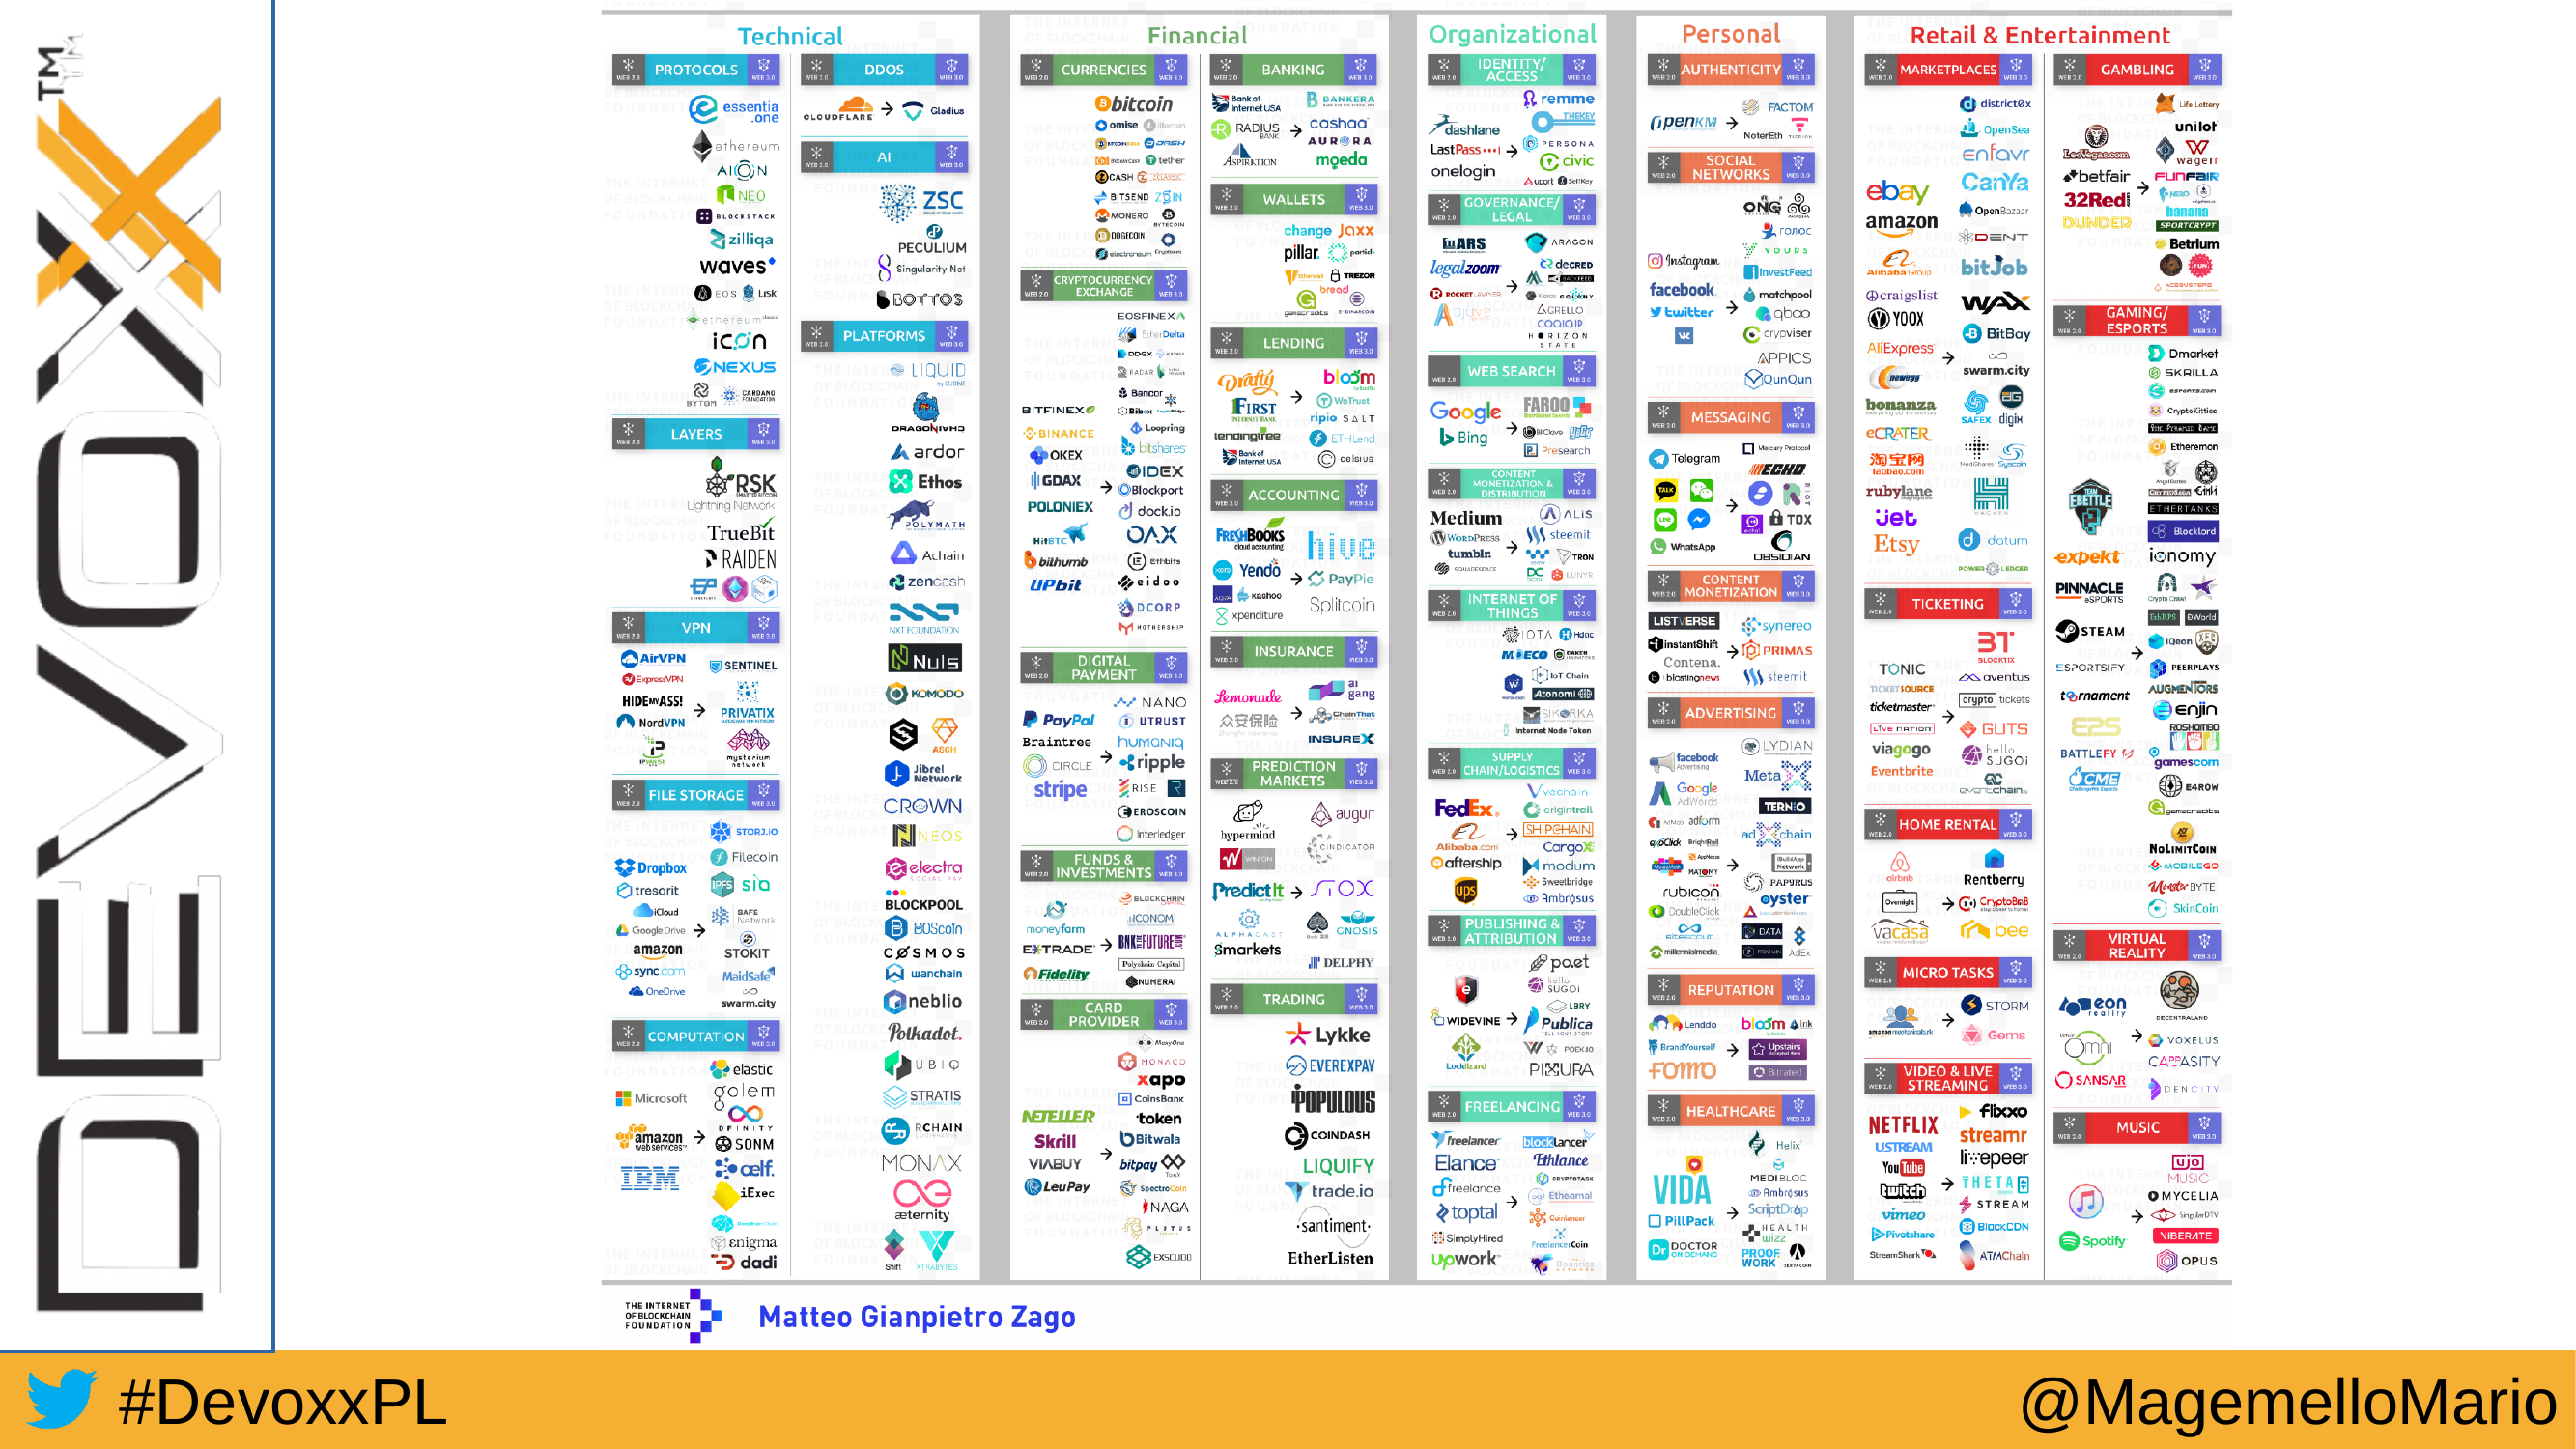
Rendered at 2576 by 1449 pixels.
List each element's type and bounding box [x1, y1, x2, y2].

picture [600, 0, 2233, 1350]
picture [59, 34, 223, 1292]
picture [0, 1353, 123, 1449]
picture [0, 39, 220, 1350]
